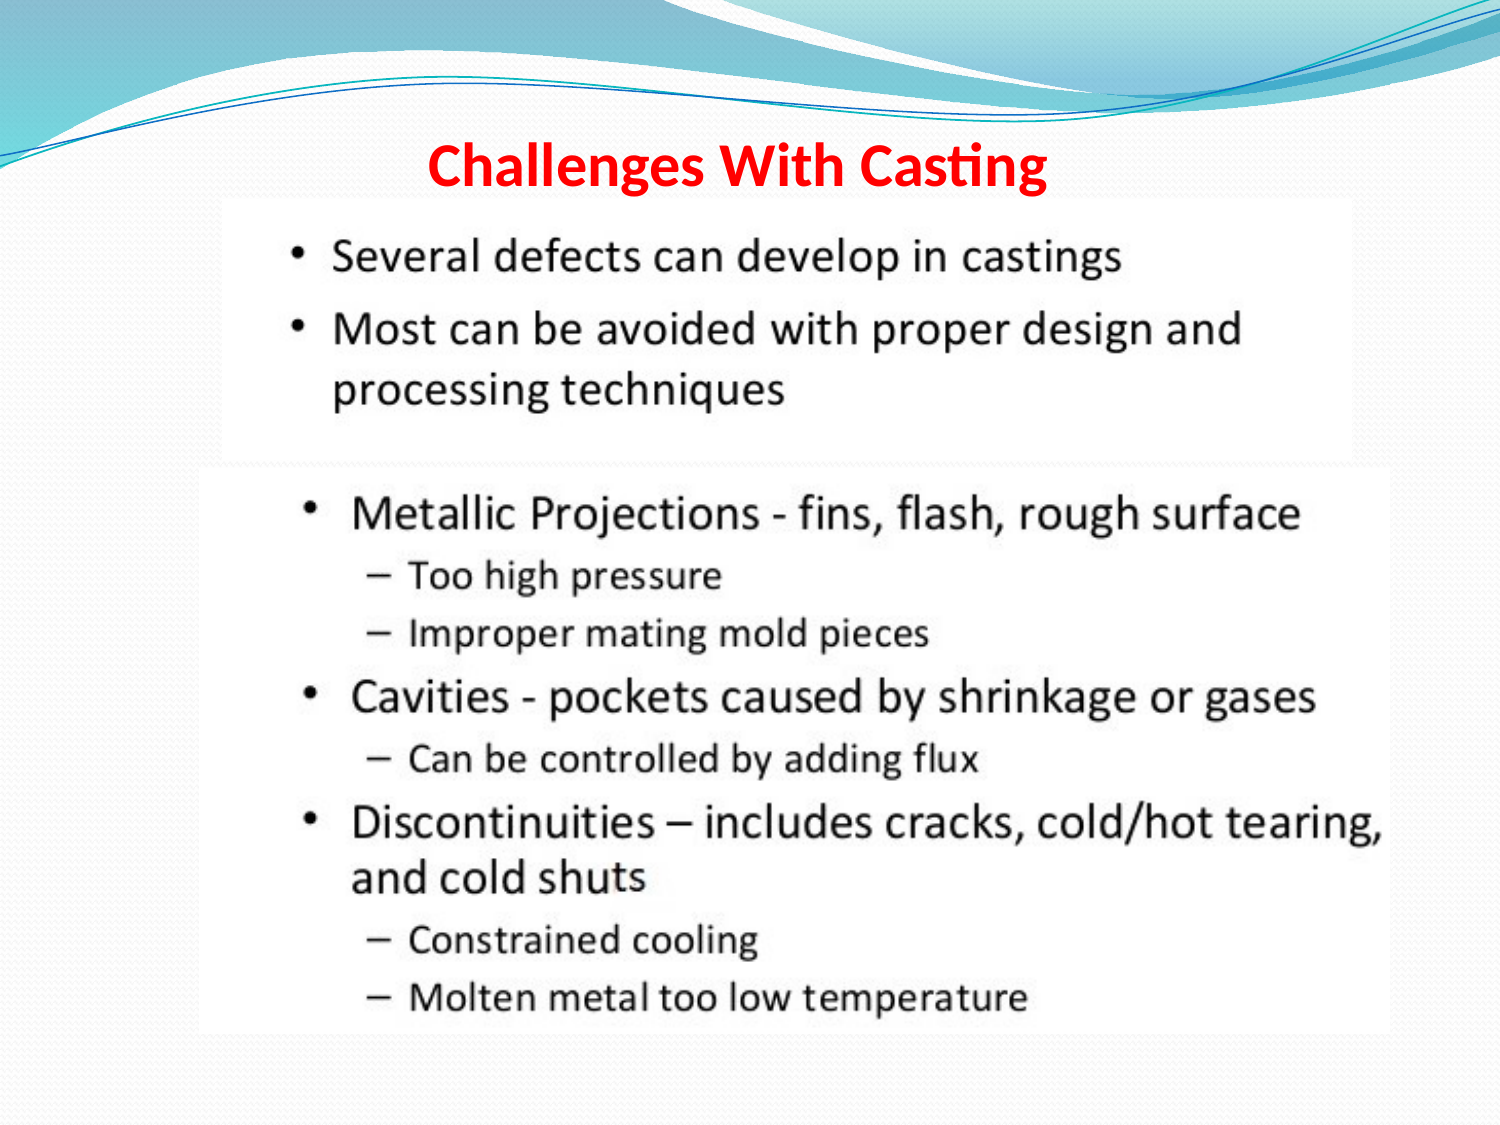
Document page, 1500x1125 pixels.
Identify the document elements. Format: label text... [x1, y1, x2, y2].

picture [198, 468, 1390, 1034]
title Challenges With Casting [269, 117, 1207, 198]
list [222, 198, 1352, 460]
